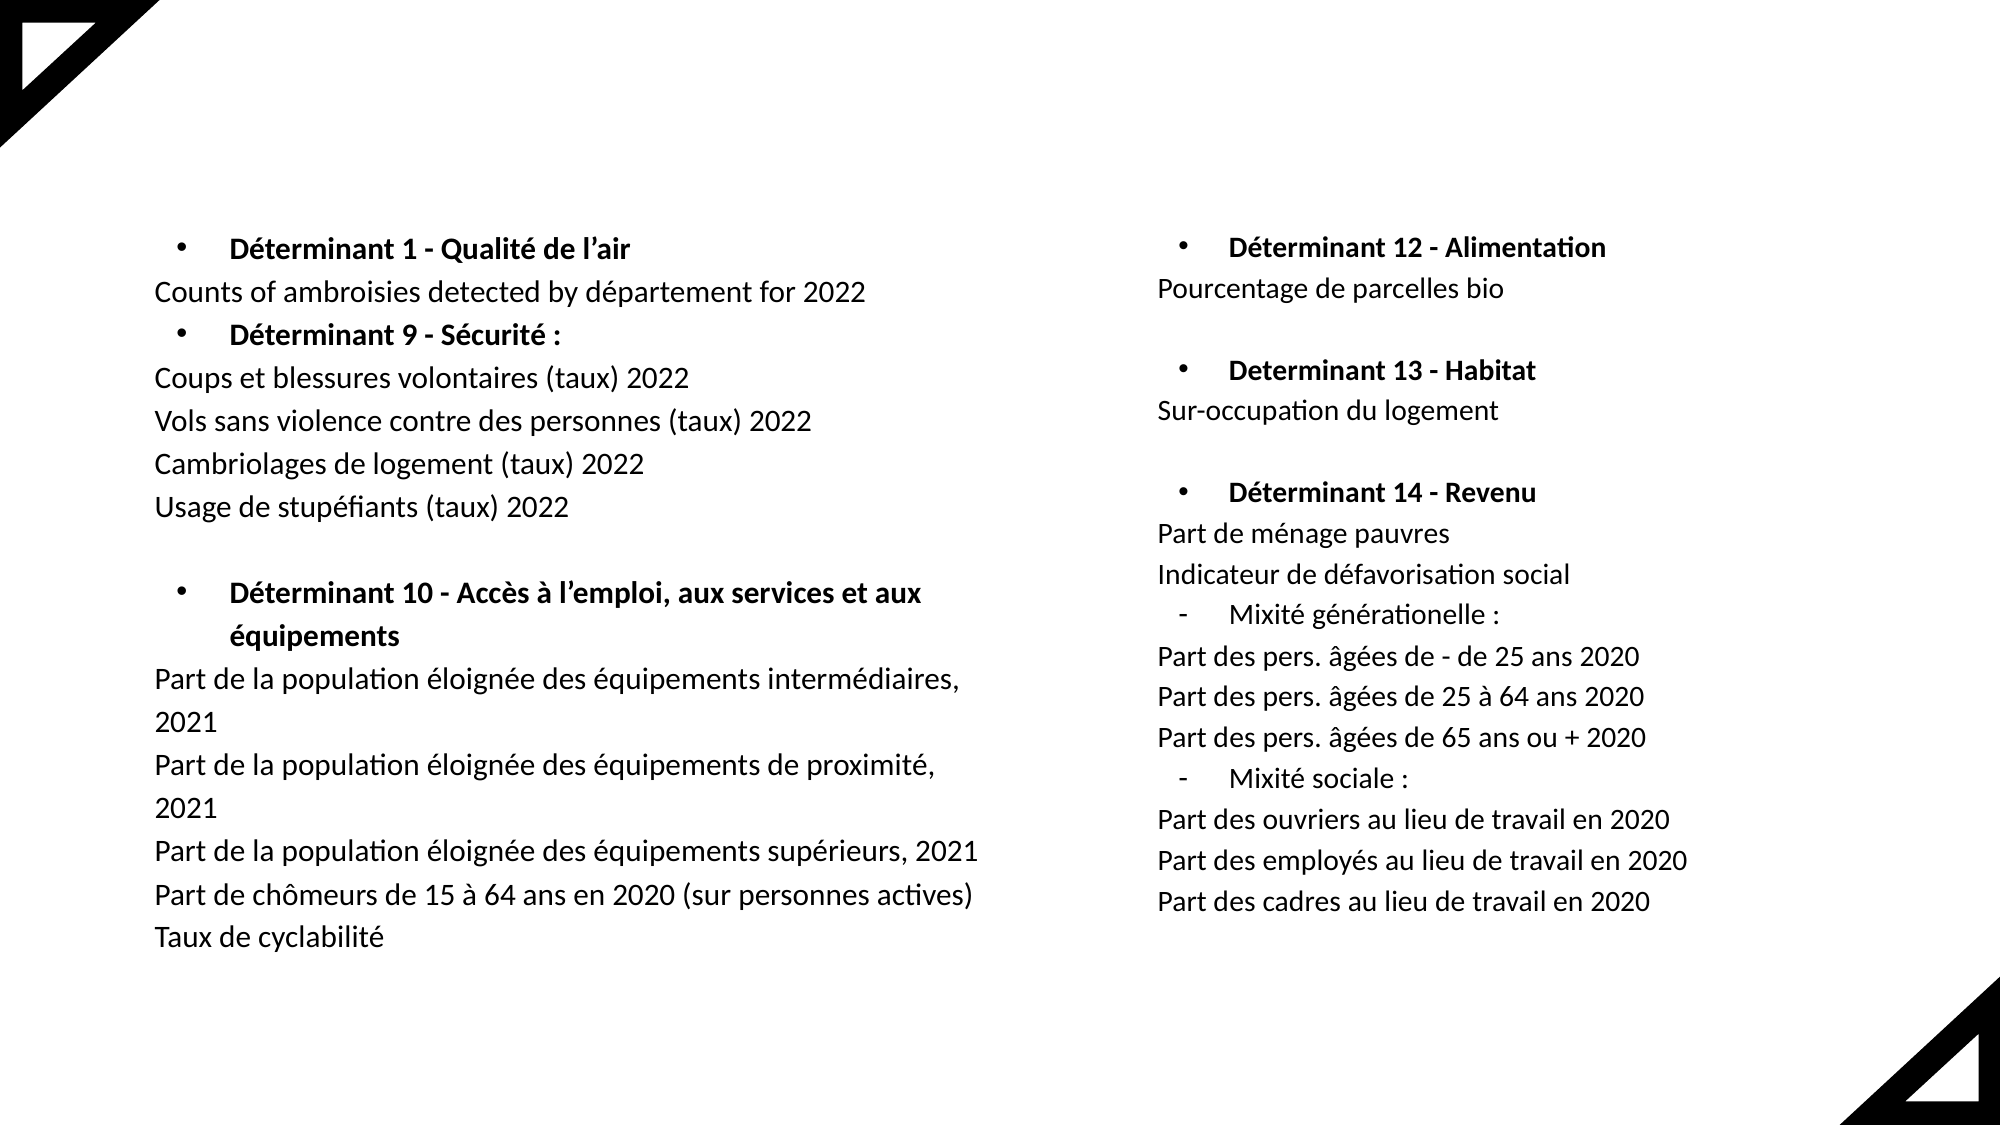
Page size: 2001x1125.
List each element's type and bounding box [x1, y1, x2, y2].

text_box [0, 0, 2000, 1125]
